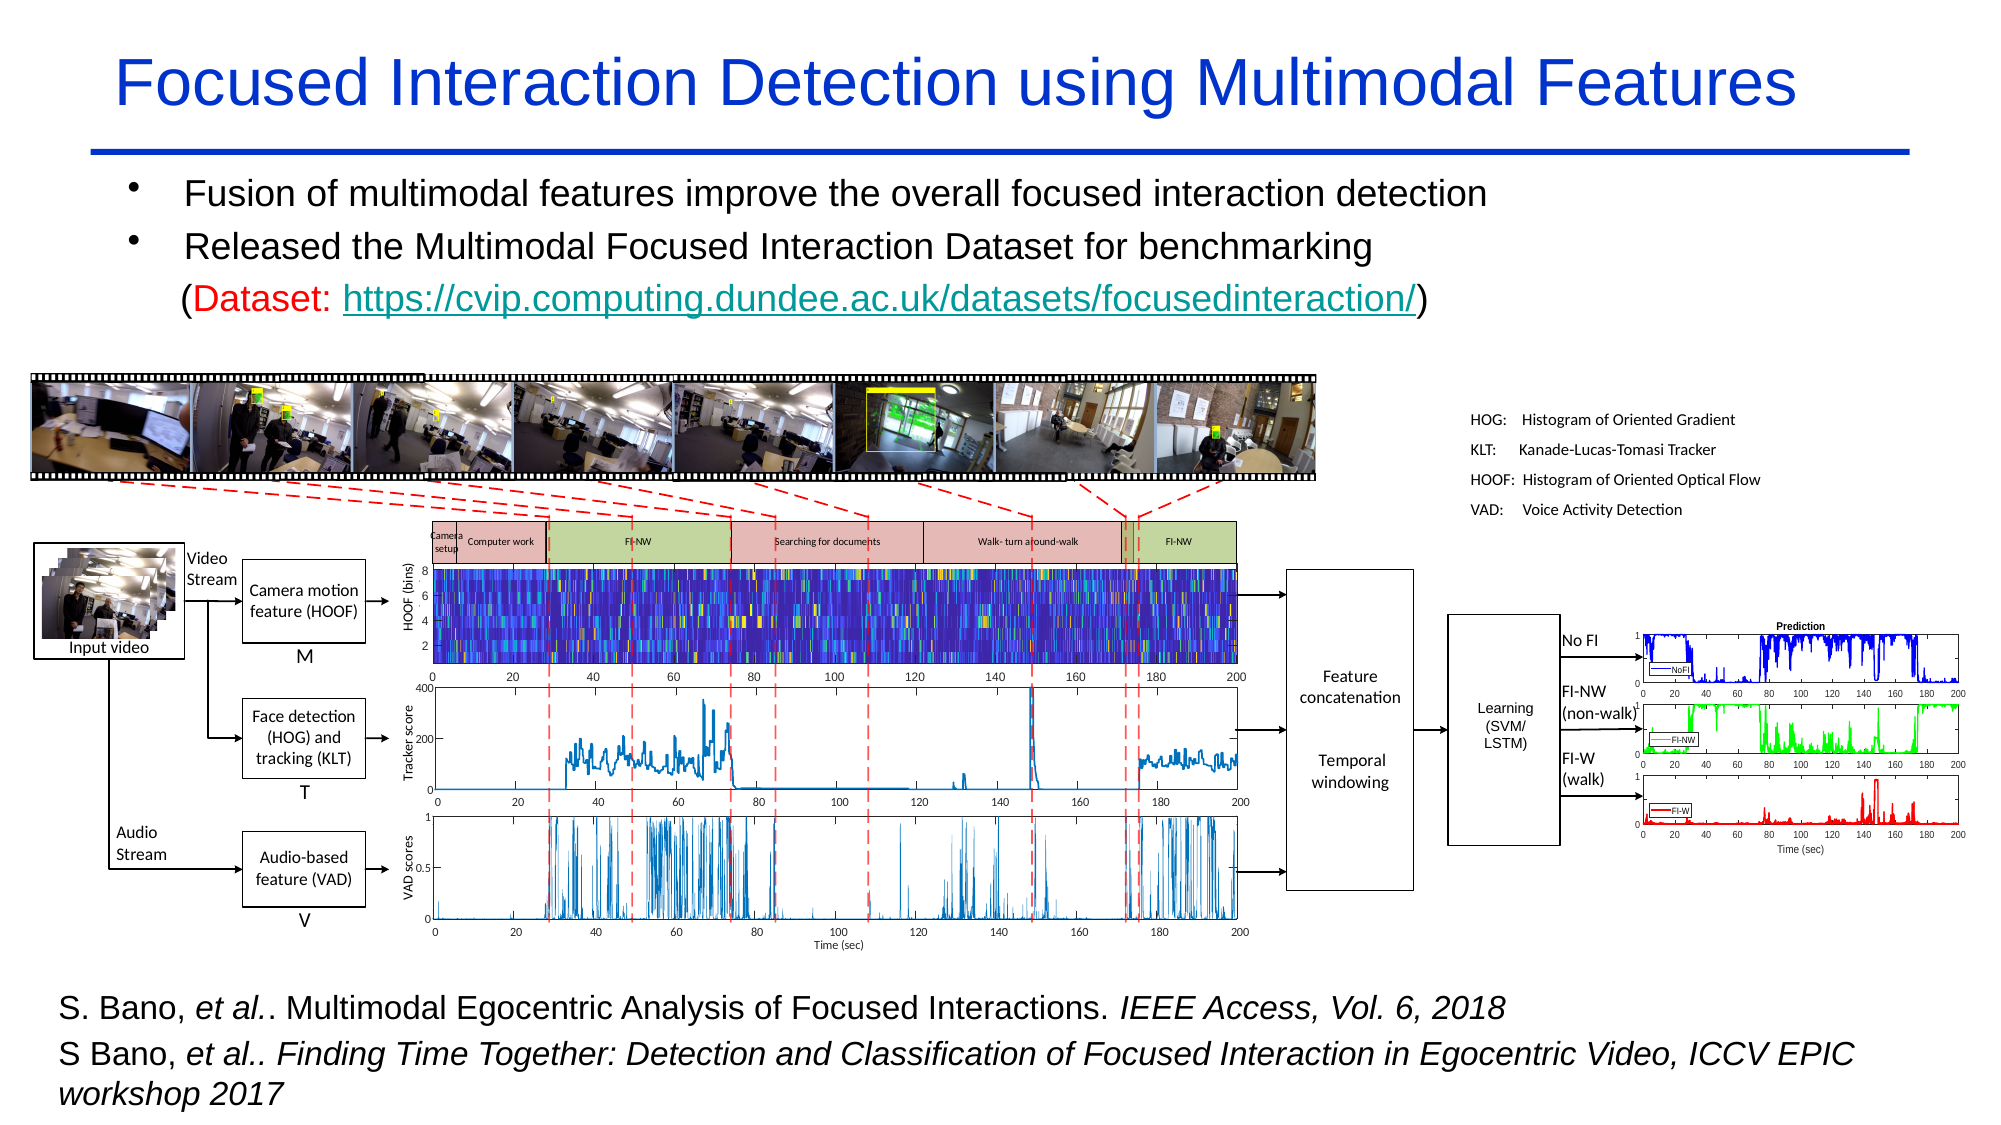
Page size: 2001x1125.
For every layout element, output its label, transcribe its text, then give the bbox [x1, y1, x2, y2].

text_box S. Bano, et al.. Multimodal Egocentric Analysis of Focused Interactions. IEEE Access, Vol. 6, 2018 S Bano, et al.. Finding Time Together: Detection and Classification of Focused Interaction in Egocentric Video, ICCV EPIC workshop 2017 [43, 978, 1982, 1120]
picture [29, 372, 1971, 960]
title Focused Interaction Detection using Multimodal Features [99, 0, 1900, 173]
list Fusion of multimodal features improve the overall focused interaction detection Released the Multimodal Focused Interaction Dataset for benchmarking (Dataset: https://cvip.computing.dundee.ac.uk/datasets/focusedinteraction/) [112, 161, 1913, 332]
